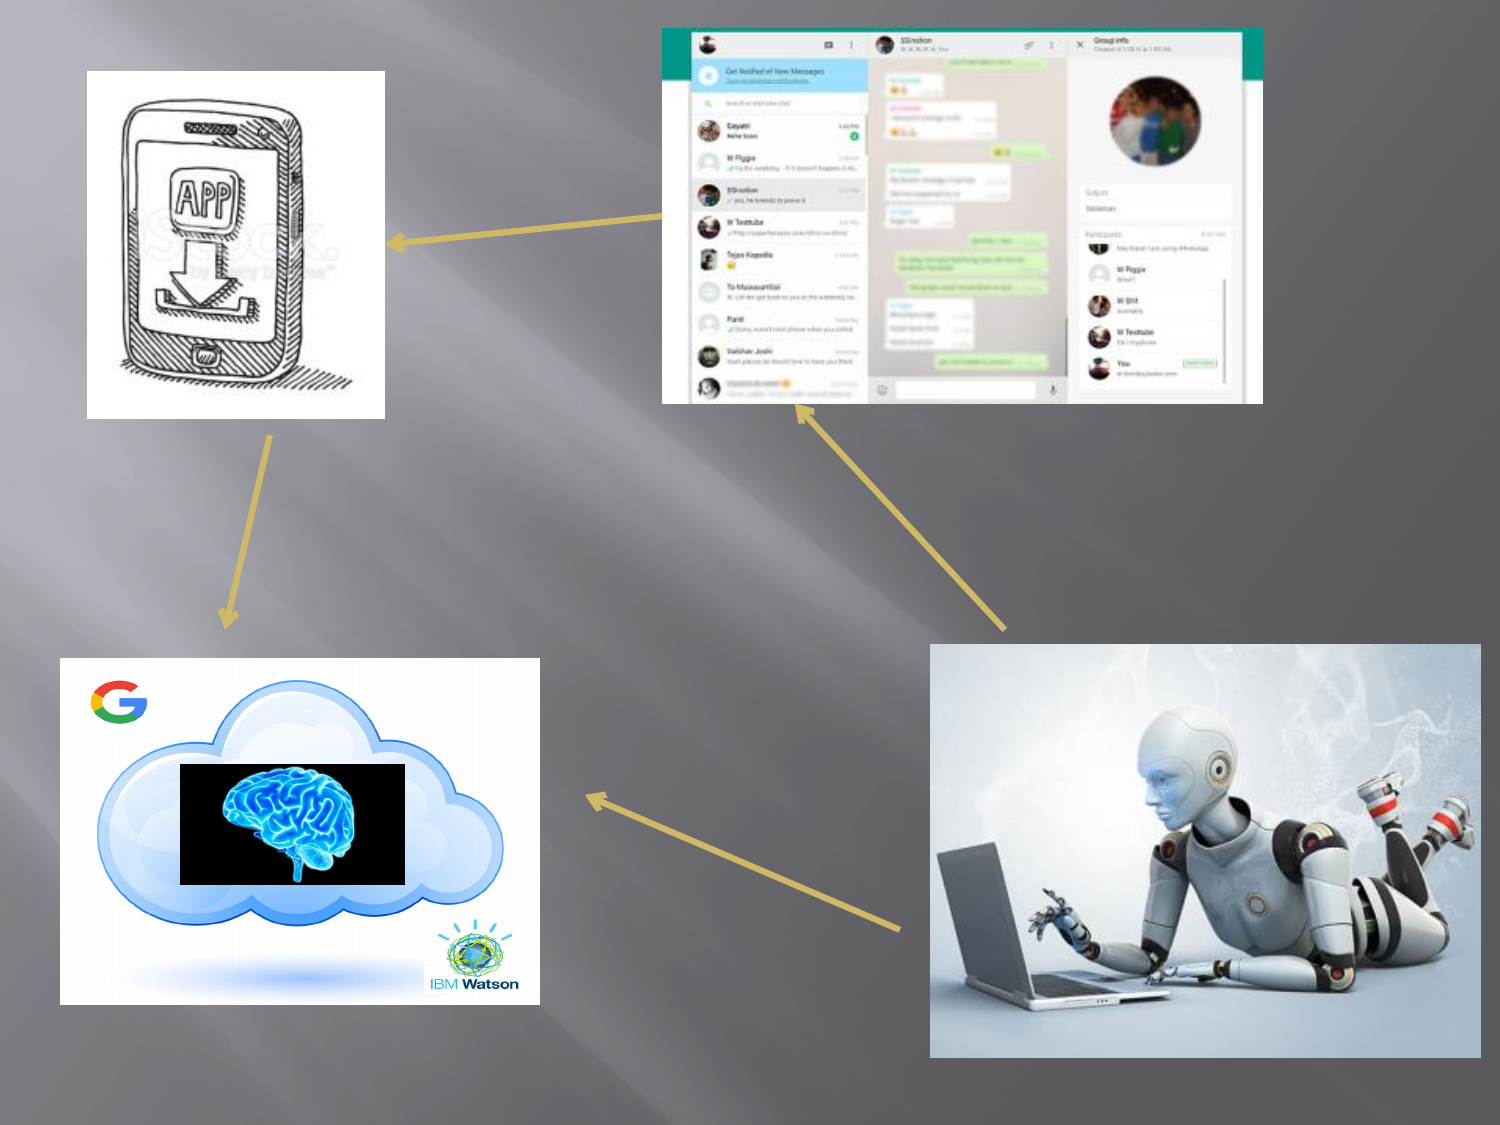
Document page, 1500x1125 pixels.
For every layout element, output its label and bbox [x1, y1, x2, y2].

picture [0, 0, 1500, 1125]
text_box [584, 793, 900, 930]
